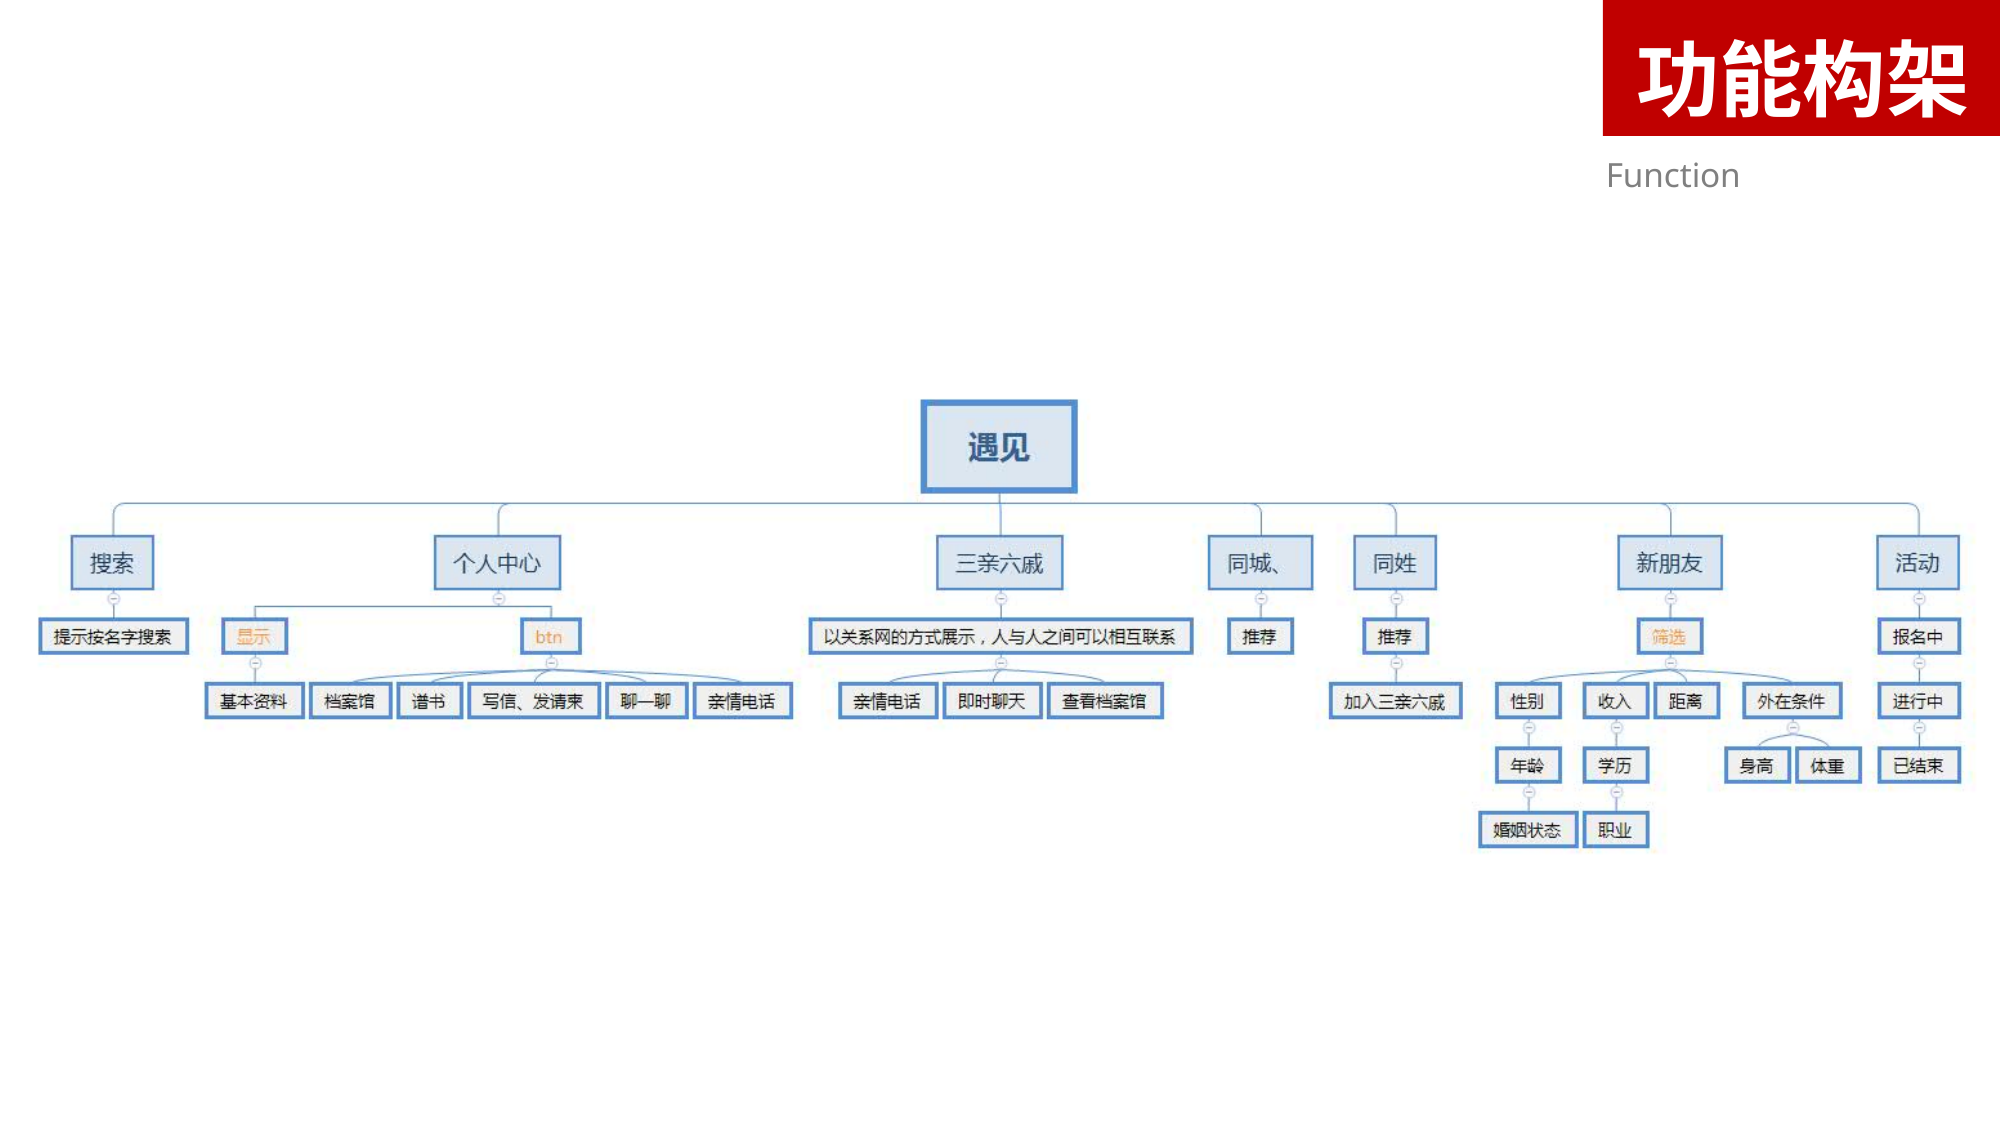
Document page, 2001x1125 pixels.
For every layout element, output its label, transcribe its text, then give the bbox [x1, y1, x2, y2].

text_box 功能构架 [1621, 19, 2000, 135]
text_box [1602, 0, 2000, 137]
picture [18, 379, 1982, 869]
text_box Function [1591, 146, 2000, 202]
